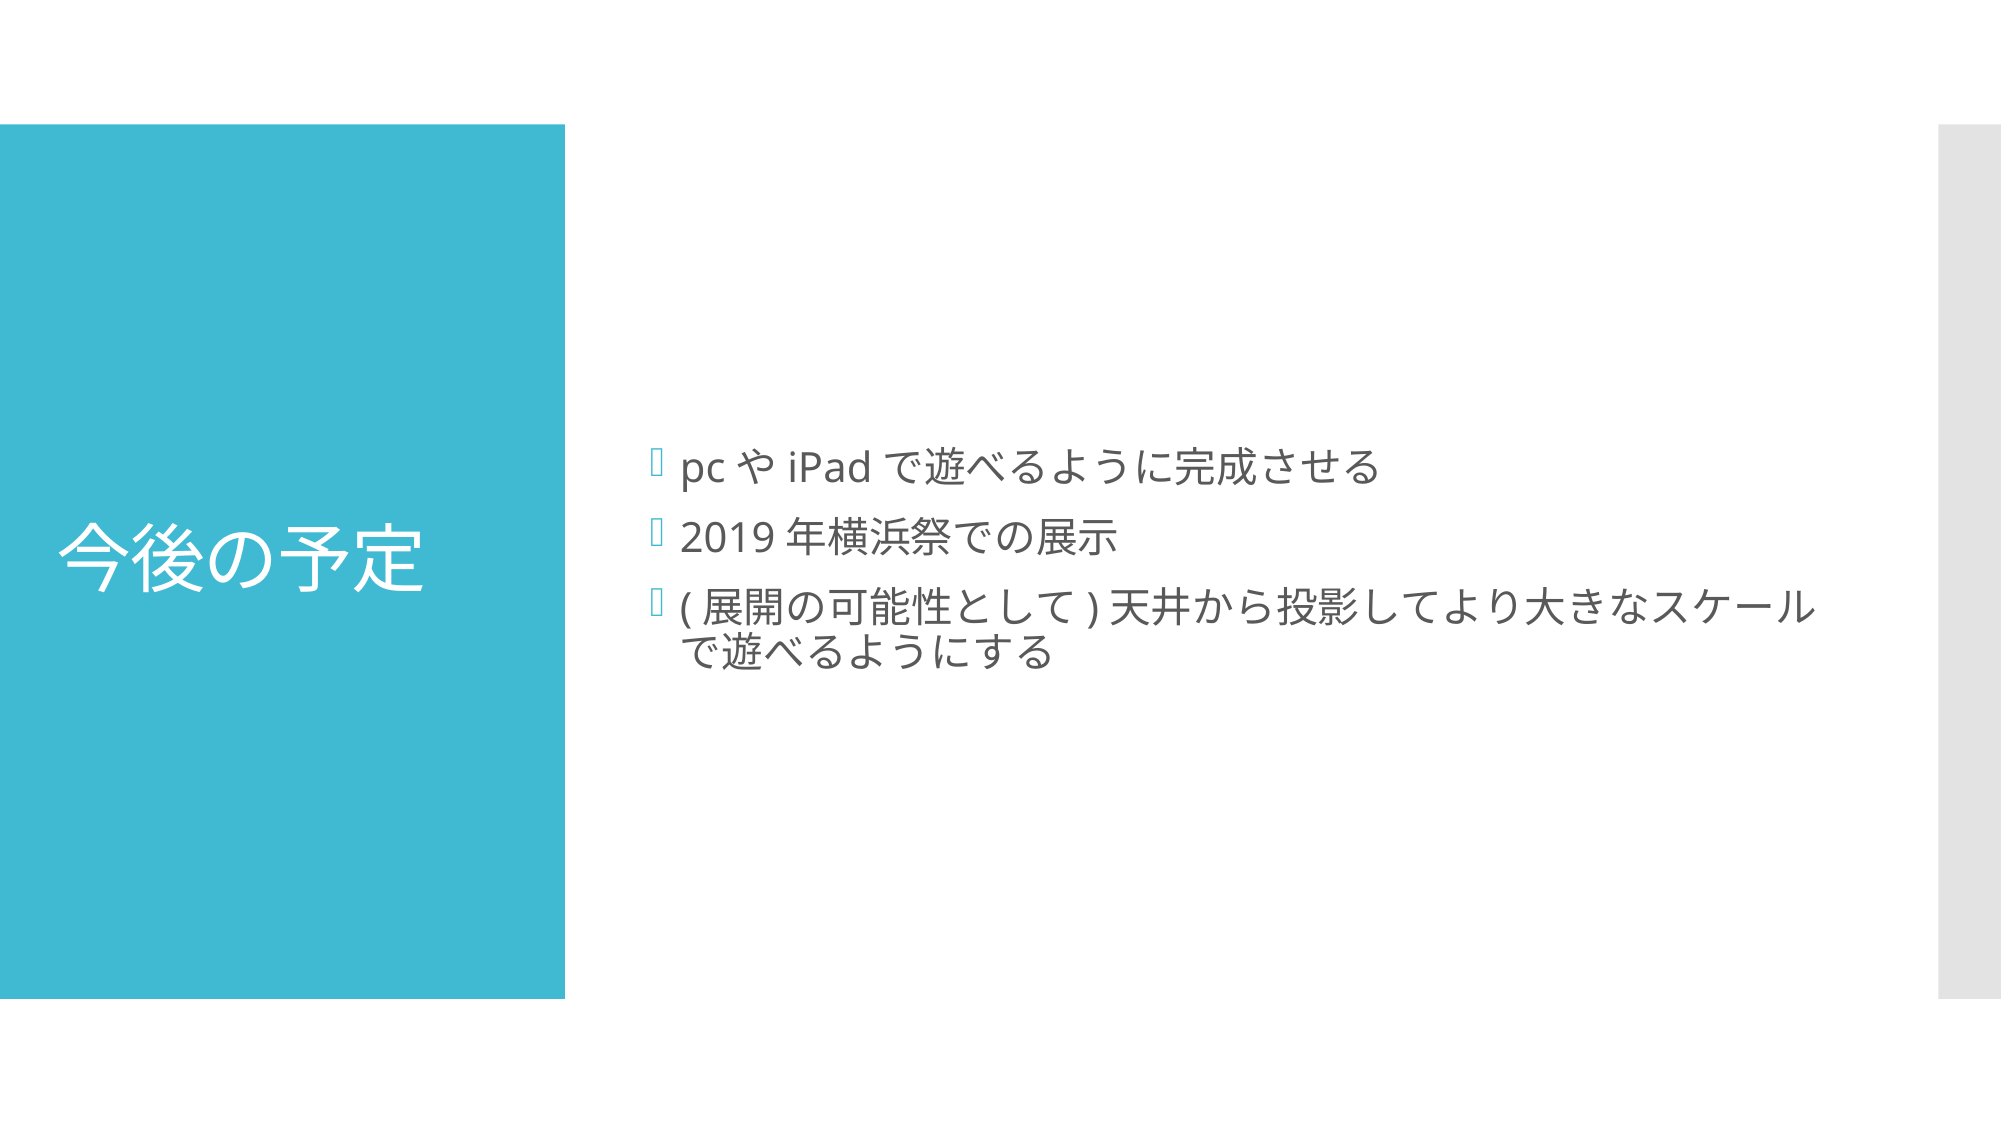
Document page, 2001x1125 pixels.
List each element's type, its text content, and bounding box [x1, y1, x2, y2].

title 今後の予定 [41, 184, 525, 940]
list pcやiPadで遊べるように完成させる 2019年横浜祭での展示 (展開の可能性として)天井から投影してより大きなスケールで遊べるようにする [634, 141, 1835, 982]
